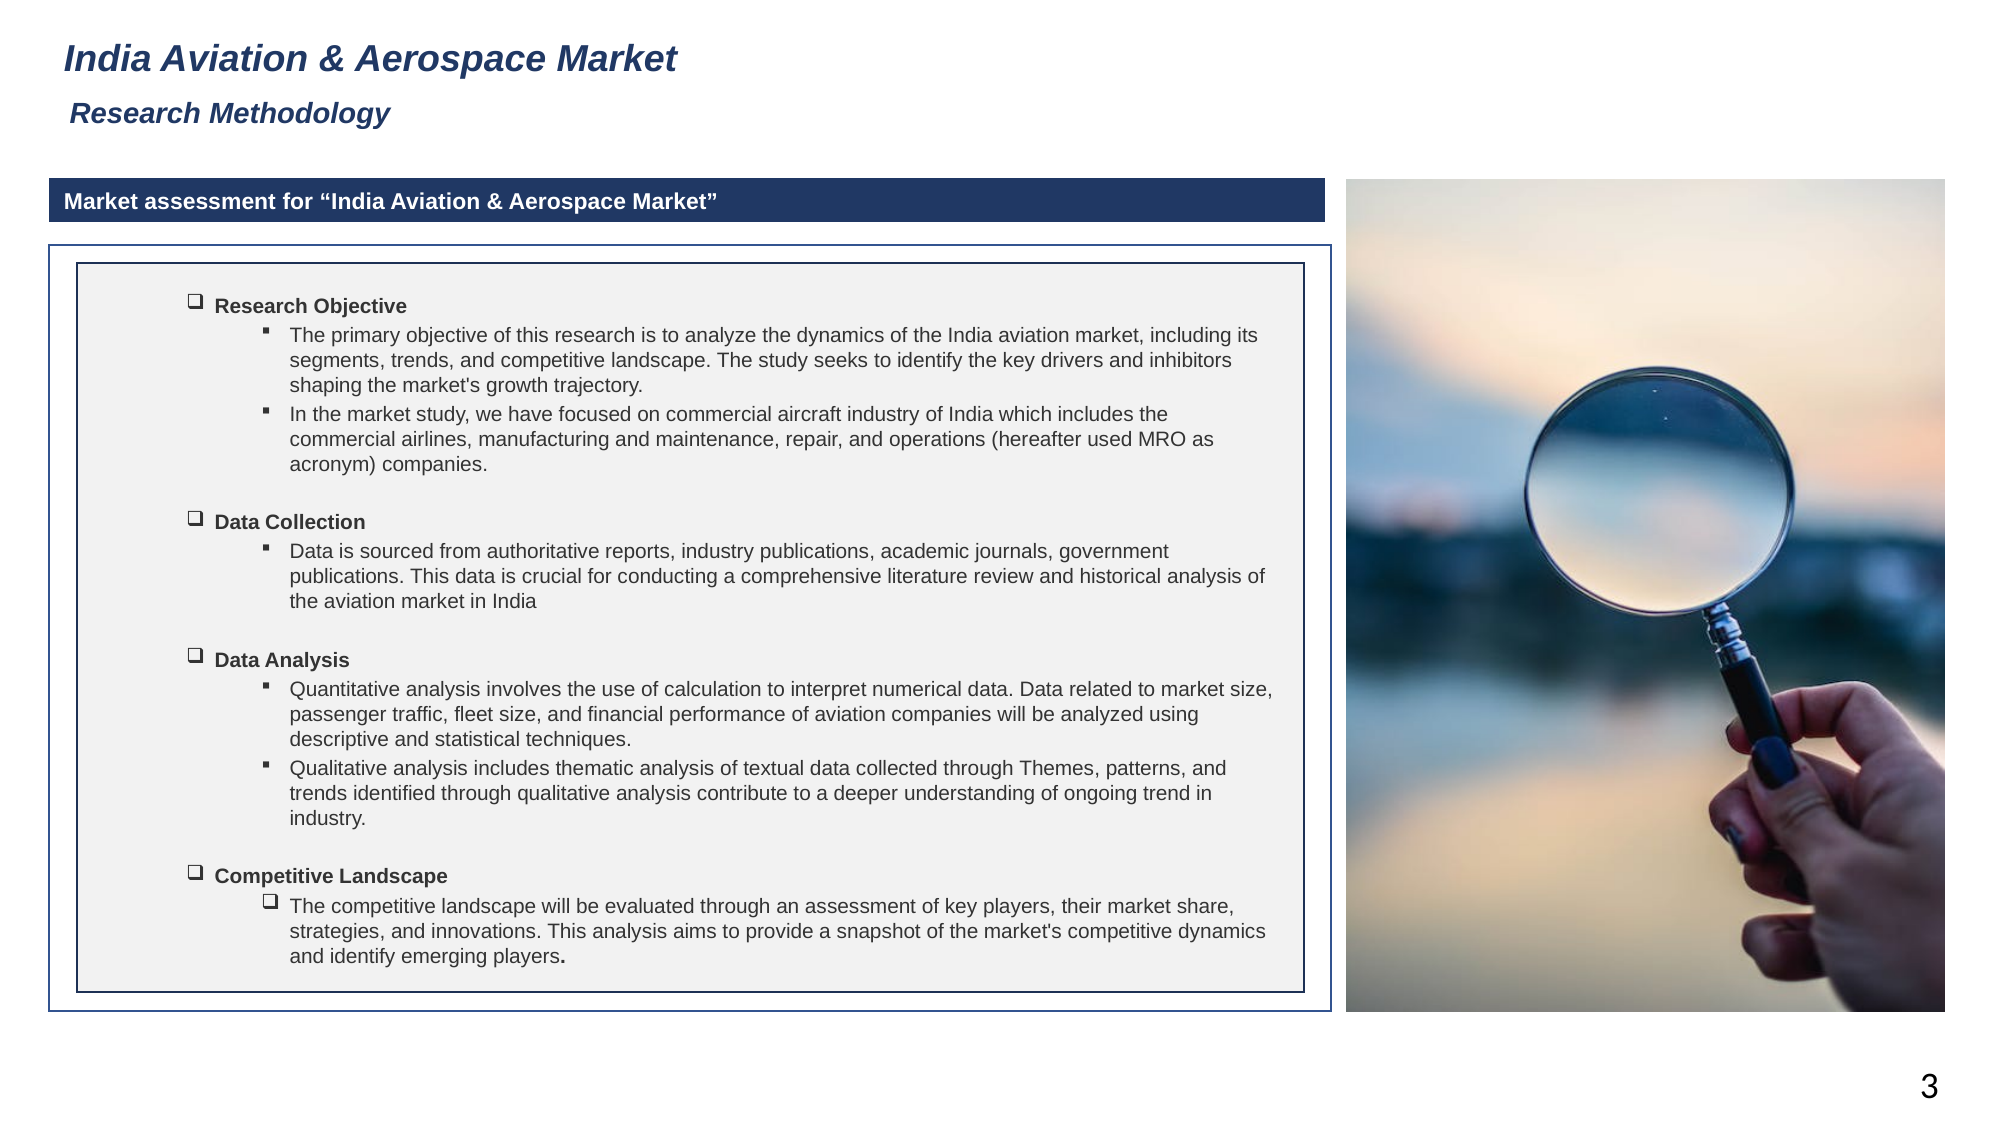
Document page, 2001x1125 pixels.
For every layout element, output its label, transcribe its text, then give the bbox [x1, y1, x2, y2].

text_box India Aviation & Aerospace Market [49, 26, 762, 87]
picture [1346, 179, 1946, 1012]
text_box Research Methodology [54, 87, 623, 178]
text_box 3 [1905, 1053, 1964, 1098]
text_box Market assessment for “India Aviation & Aerospace Market” [49, 178, 1325, 222]
text_box [48, 244, 1332, 1012]
